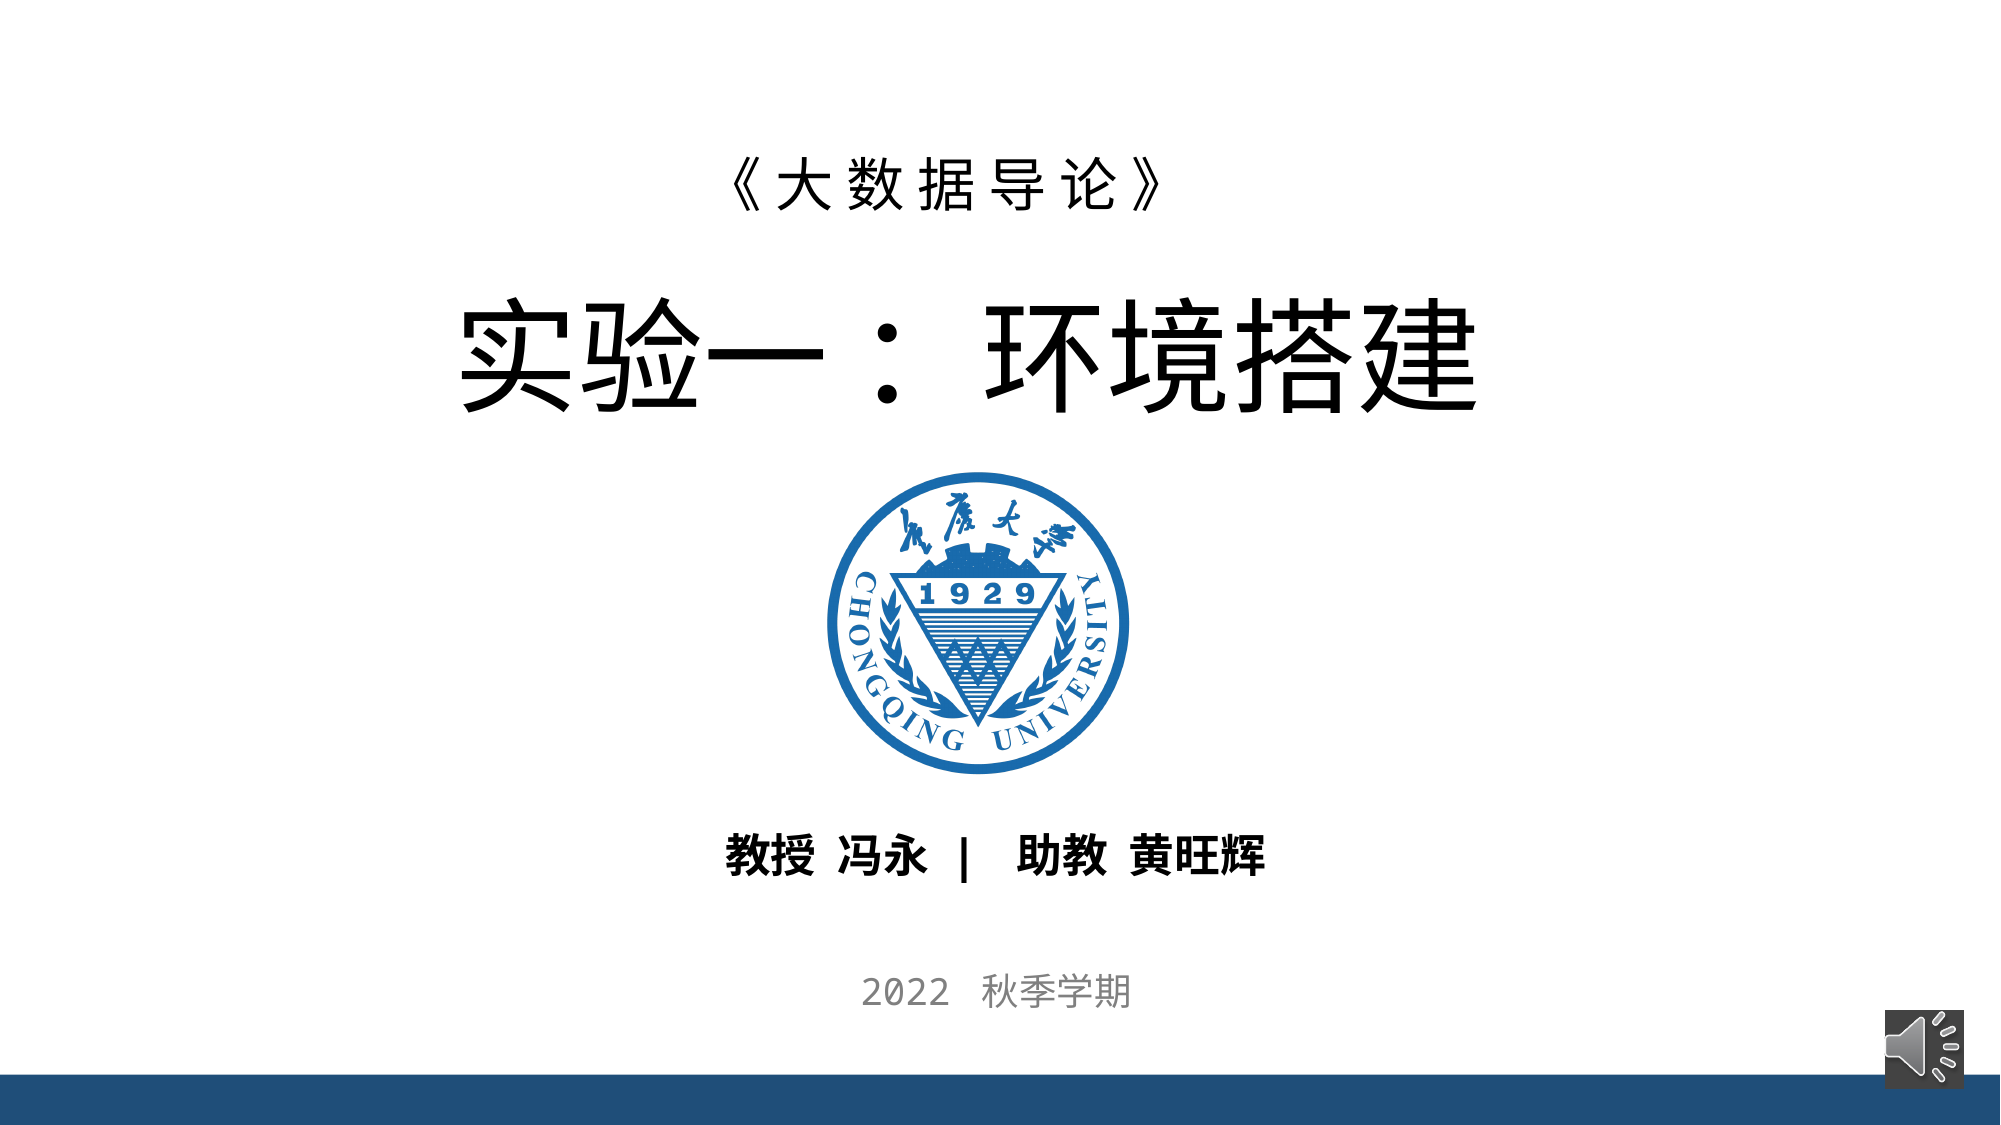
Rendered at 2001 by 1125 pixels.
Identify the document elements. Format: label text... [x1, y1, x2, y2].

text_box 教授 冯永 | 助教 黄旺辉 [710, 819, 1282, 890]
picture [1883, 1008, 1965, 1090]
text_box 2022 秋季学期 [845, 960, 1147, 1020]
text_box 《 大 数 据 导 论 》 [689, 140, 1241, 225]
text_box [0, 1074, 2000, 1125]
text_box 实验一 ：环境搭建 [438, 270, 1497, 436]
picture [821, 466, 1135, 780]
